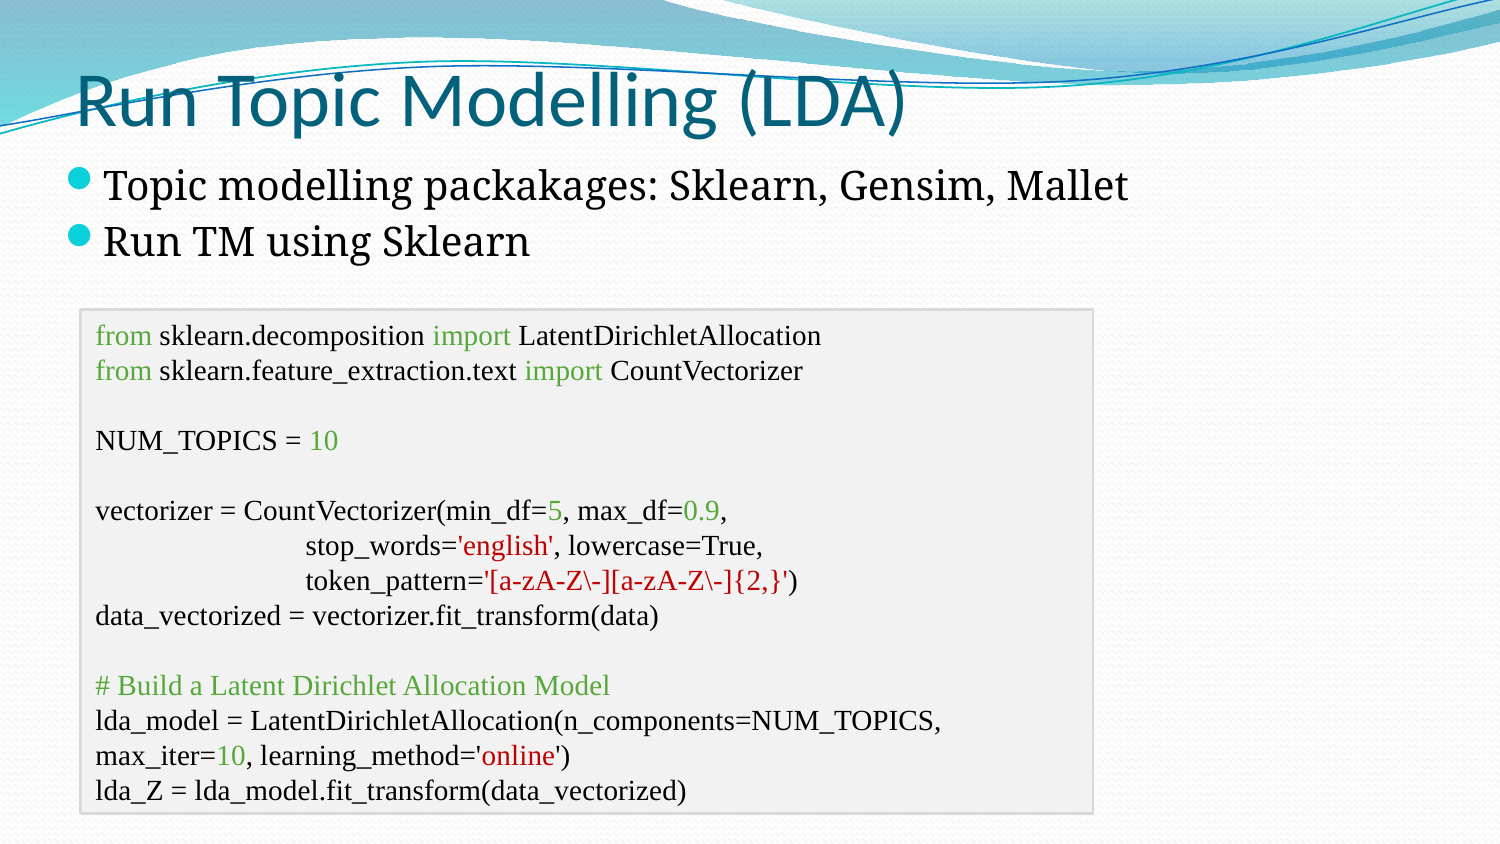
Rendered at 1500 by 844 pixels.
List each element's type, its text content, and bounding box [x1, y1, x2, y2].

title Run Topic Modelling (LDA) [75, 1, 1425, 143]
list Topic modelling packakages: Sklearn, Gensim, Mallet Run TM using Sklearn [50, 151, 1400, 692]
text_box from sklearn.decomposition import LatentDirichletAllocation from sklearn.feature_extraction.text import CountVectorizer NUM_TOPICS = 10 vectorizer = CountVectorizer(min_df=5, max_df=0.9, stop_words='english', lowercase=True, token_pattern='[a-zA-Z\-][a-zA-Z\-]{2,}') data_vectorized = vectorizer.fit_transform(data) # Build a Latent Dirichlet Allocation Model lda_model = LatentDirichletAllocation(n_components=NUM_TOPICS, max_iter=10, learning_method='online') lda_Z = lda_model.fit_transform(data_vectorized) [80, 309, 1094, 814]
